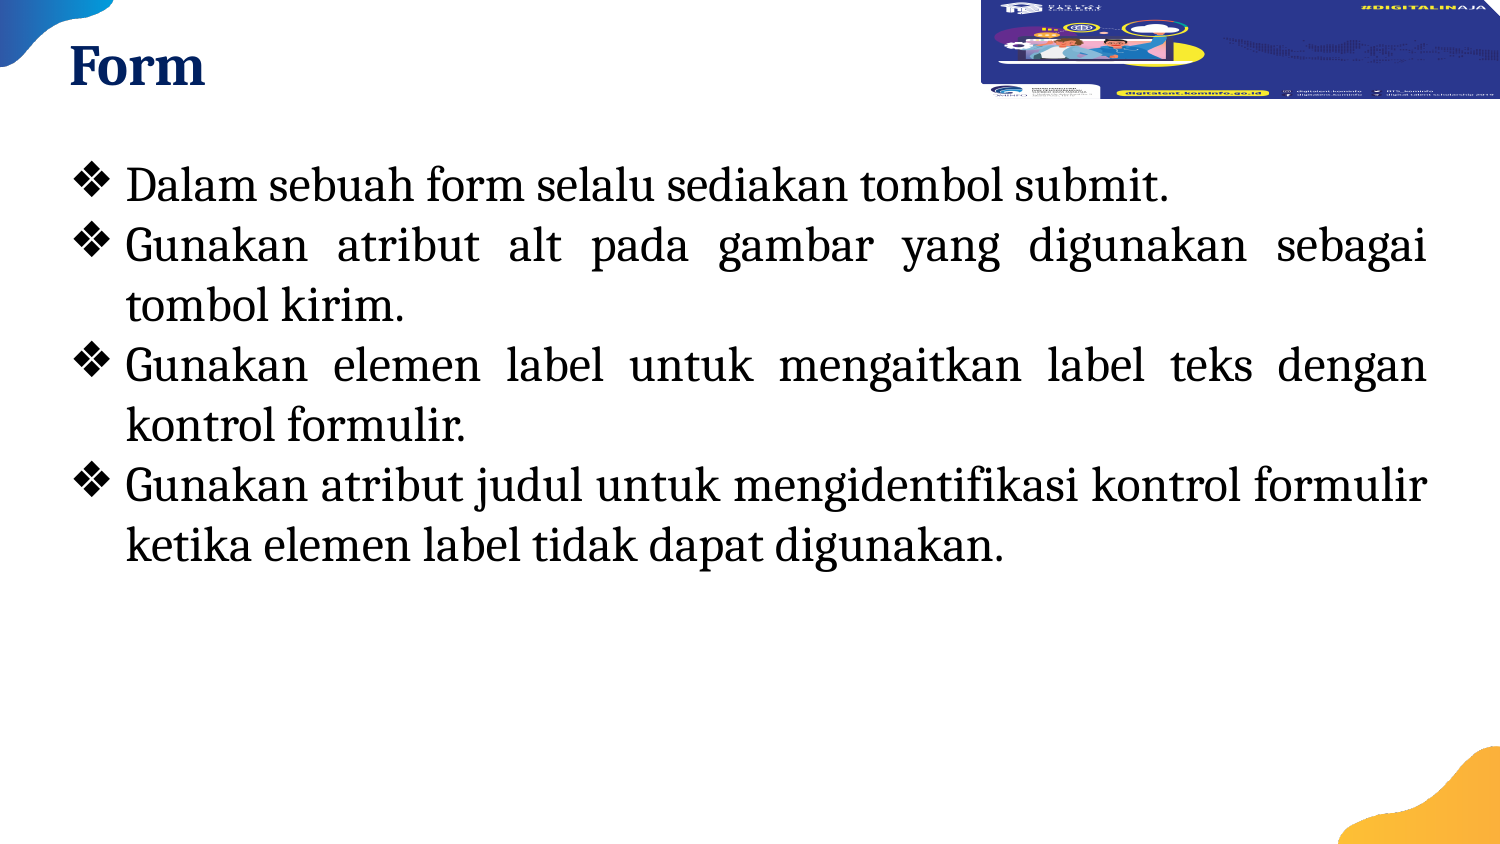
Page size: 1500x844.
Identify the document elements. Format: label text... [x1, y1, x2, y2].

picture [980, 0, 1500, 100]
text_box Dalam sebuah form selalu sediakan tombol submit. Gunakan atribut alt pada gambar yang digunakan sebagai tombol kirim. Gunakan elemen label untuk mengaitkan label teks dengan kontrol formulir. Gunakan atribut judul untuk mengidentifikasi kontrol formulir ketika elemen label tidak dapat digunakan. [54, 143, 1443, 579]
picture [0, 0, 115, 73]
text_box Form [54, 19, 977, 105]
picture [1335, 738, 1500, 844]
